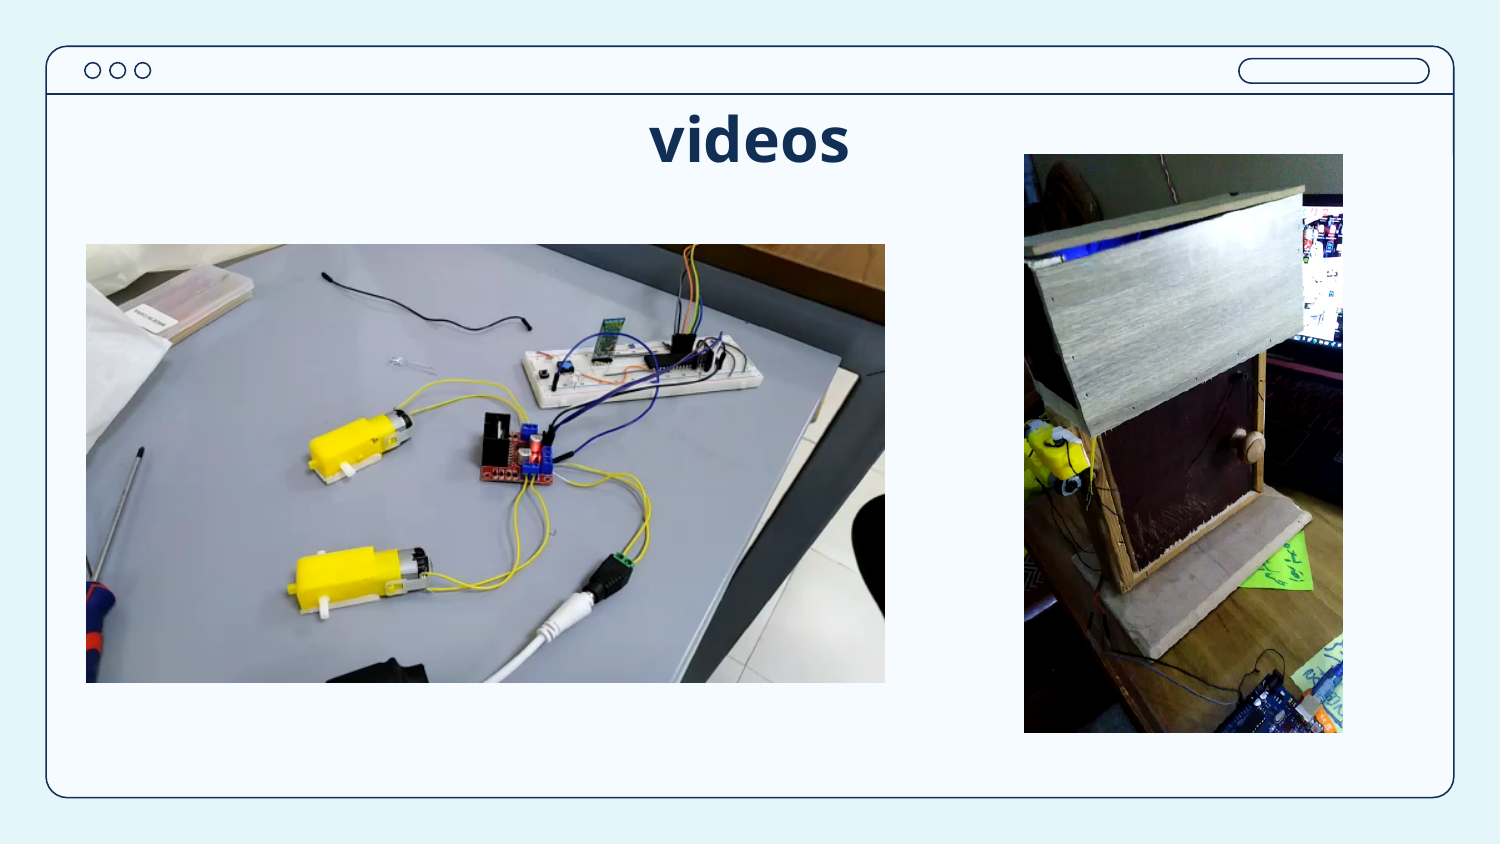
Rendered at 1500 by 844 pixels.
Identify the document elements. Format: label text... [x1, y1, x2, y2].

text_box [85, 243, 886, 684]
title videos [118, 85, 1382, 180]
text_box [1023, 153, 1344, 734]
